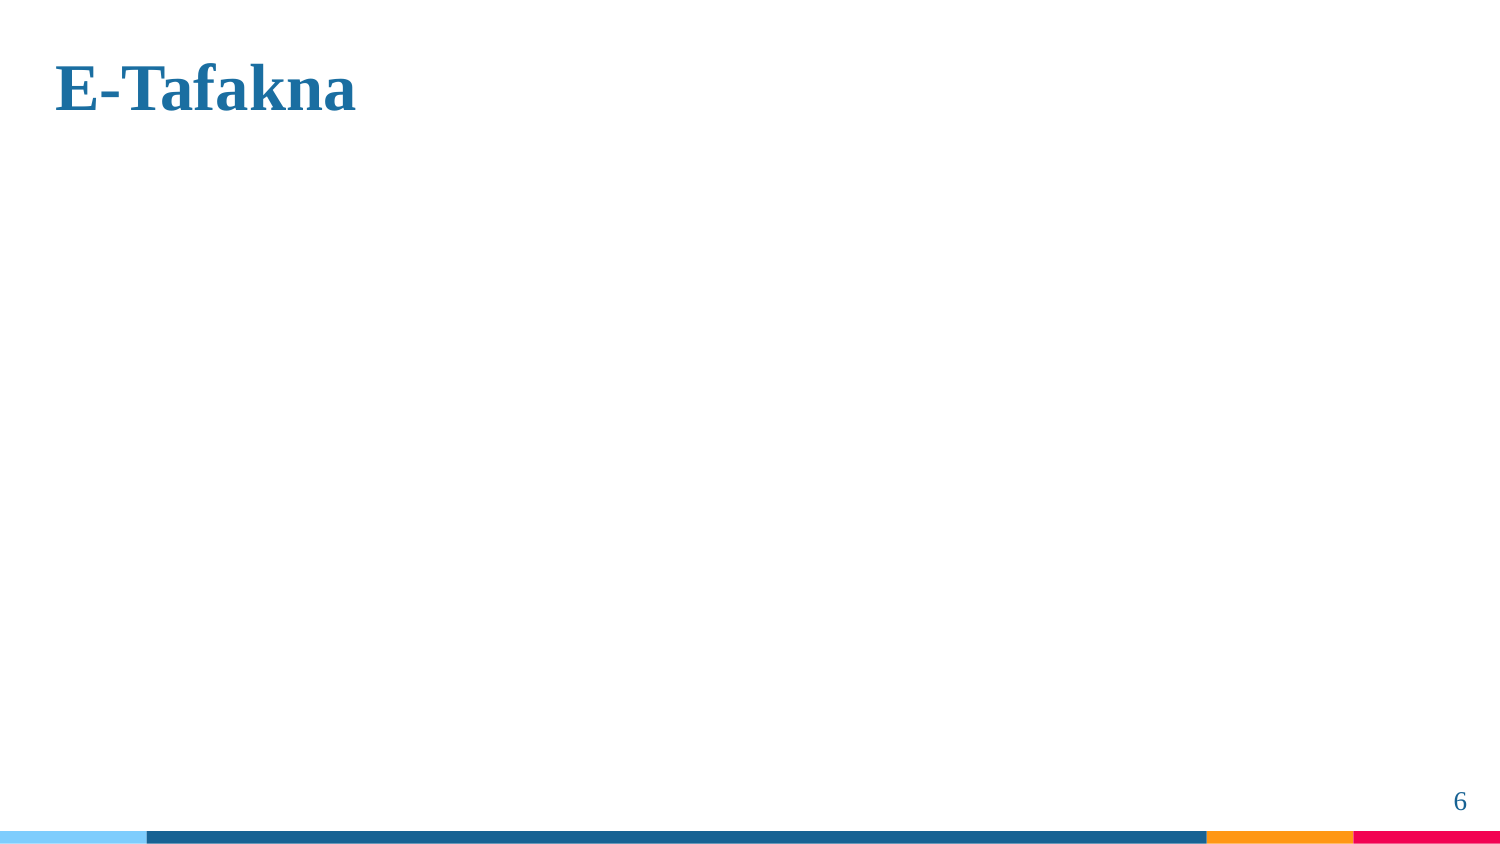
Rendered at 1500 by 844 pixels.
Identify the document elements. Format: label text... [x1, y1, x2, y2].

title E-Tafakna [20, 14, 1244, 185]
text_box 6 [1451, 781, 1470, 816]
